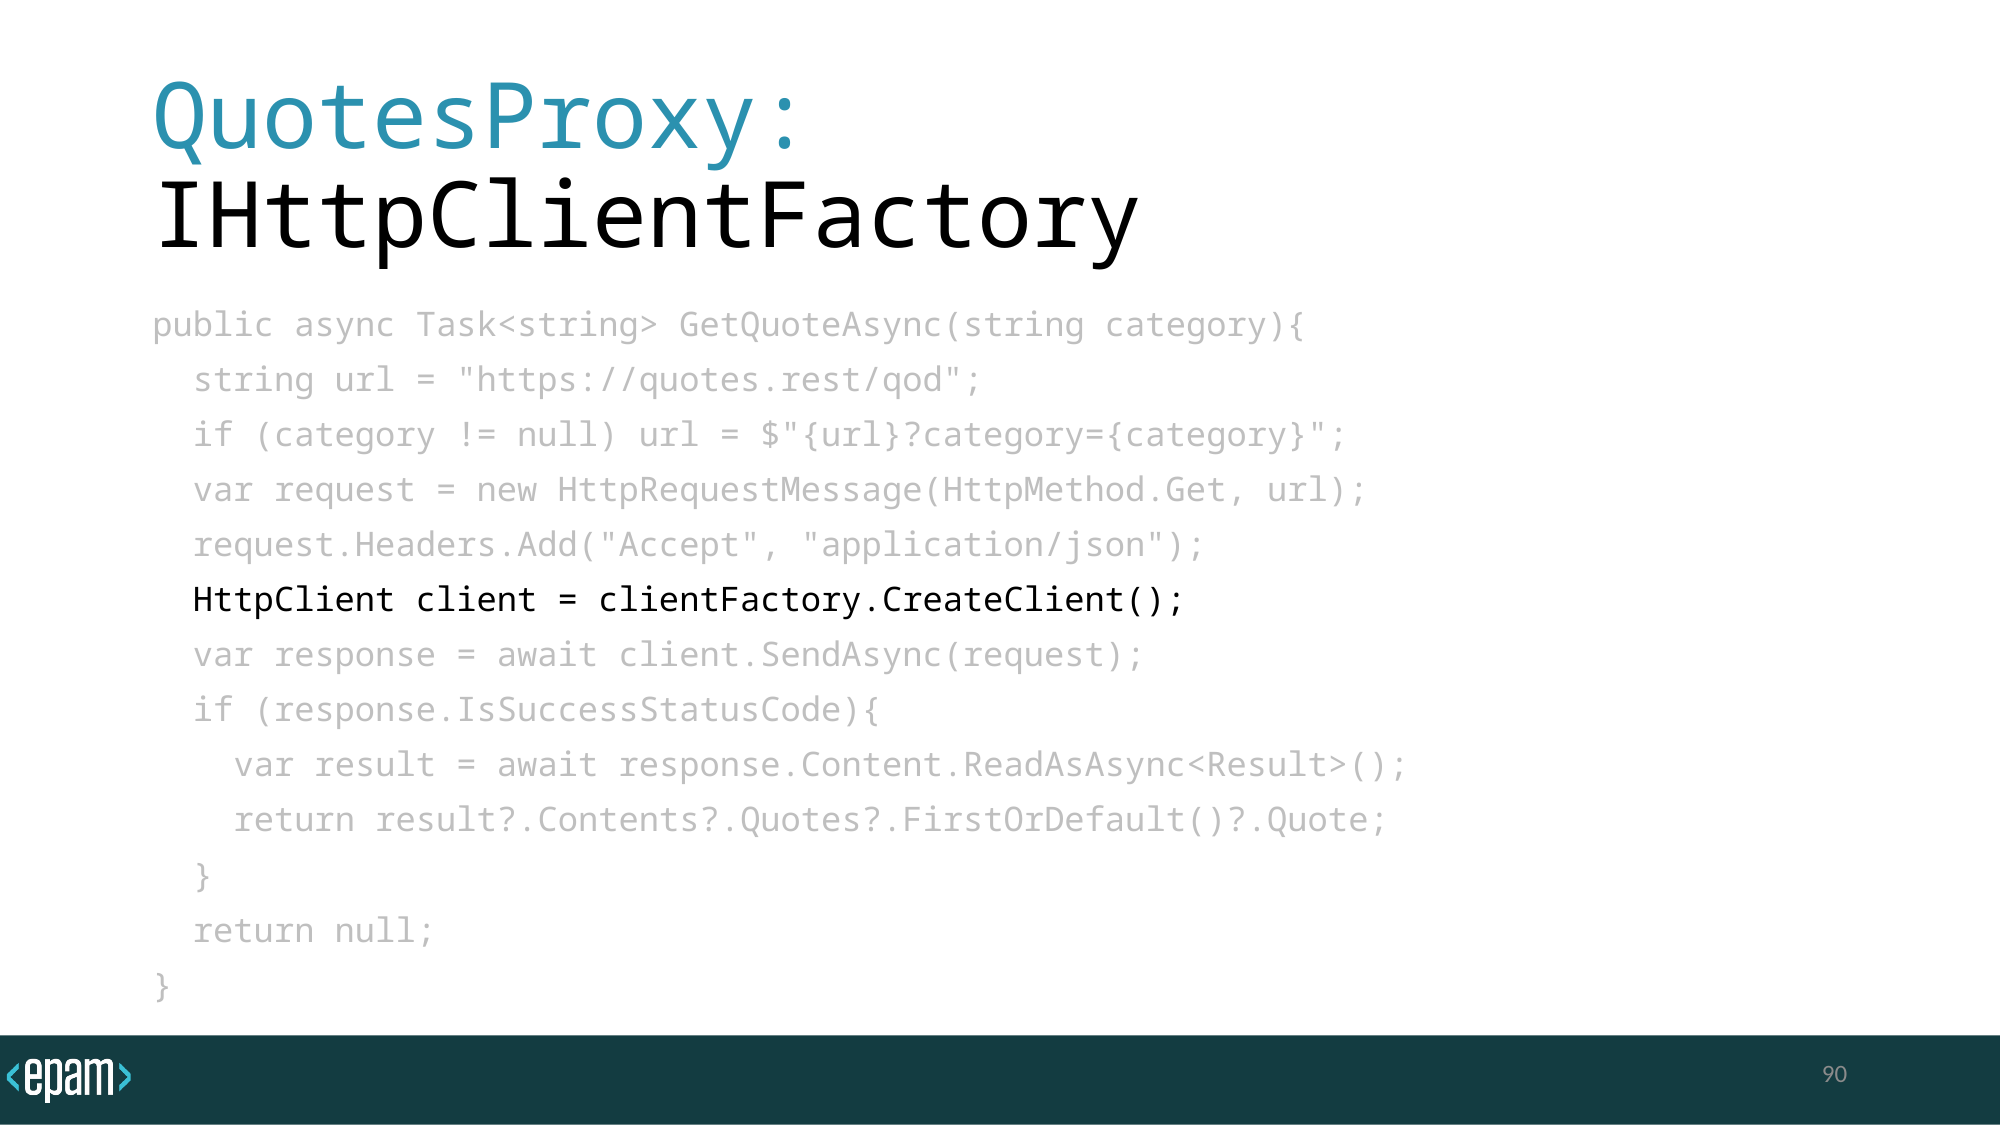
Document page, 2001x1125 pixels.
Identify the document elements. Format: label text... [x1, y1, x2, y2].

list public async Task<string> GetQuoteAsync(string category){ string url = "https://quotes.rest/qod"; if (category != null) url = $"{url}?category={category}"; var request = new HttpRequestMessage(HttpMethod.Get, url); request.Headers.Add("Accept", "application/json"); HttpClient client = clientFactory.CreateClient(); var response = await client.SendAsync(request); if (response.IsSuccessStatusCode){ var result = await response.Content.ReadAsAsync<Result>(); return result?.Contents?.Quotes?.FirstOrDefault()?.Quote; } return null; } [137, 299, 1863, 1014]
slide_number 90 [1412, 1042, 1863, 1103]
title QuotesProxy: IHttpClientFactory [137, 59, 1863, 278]
